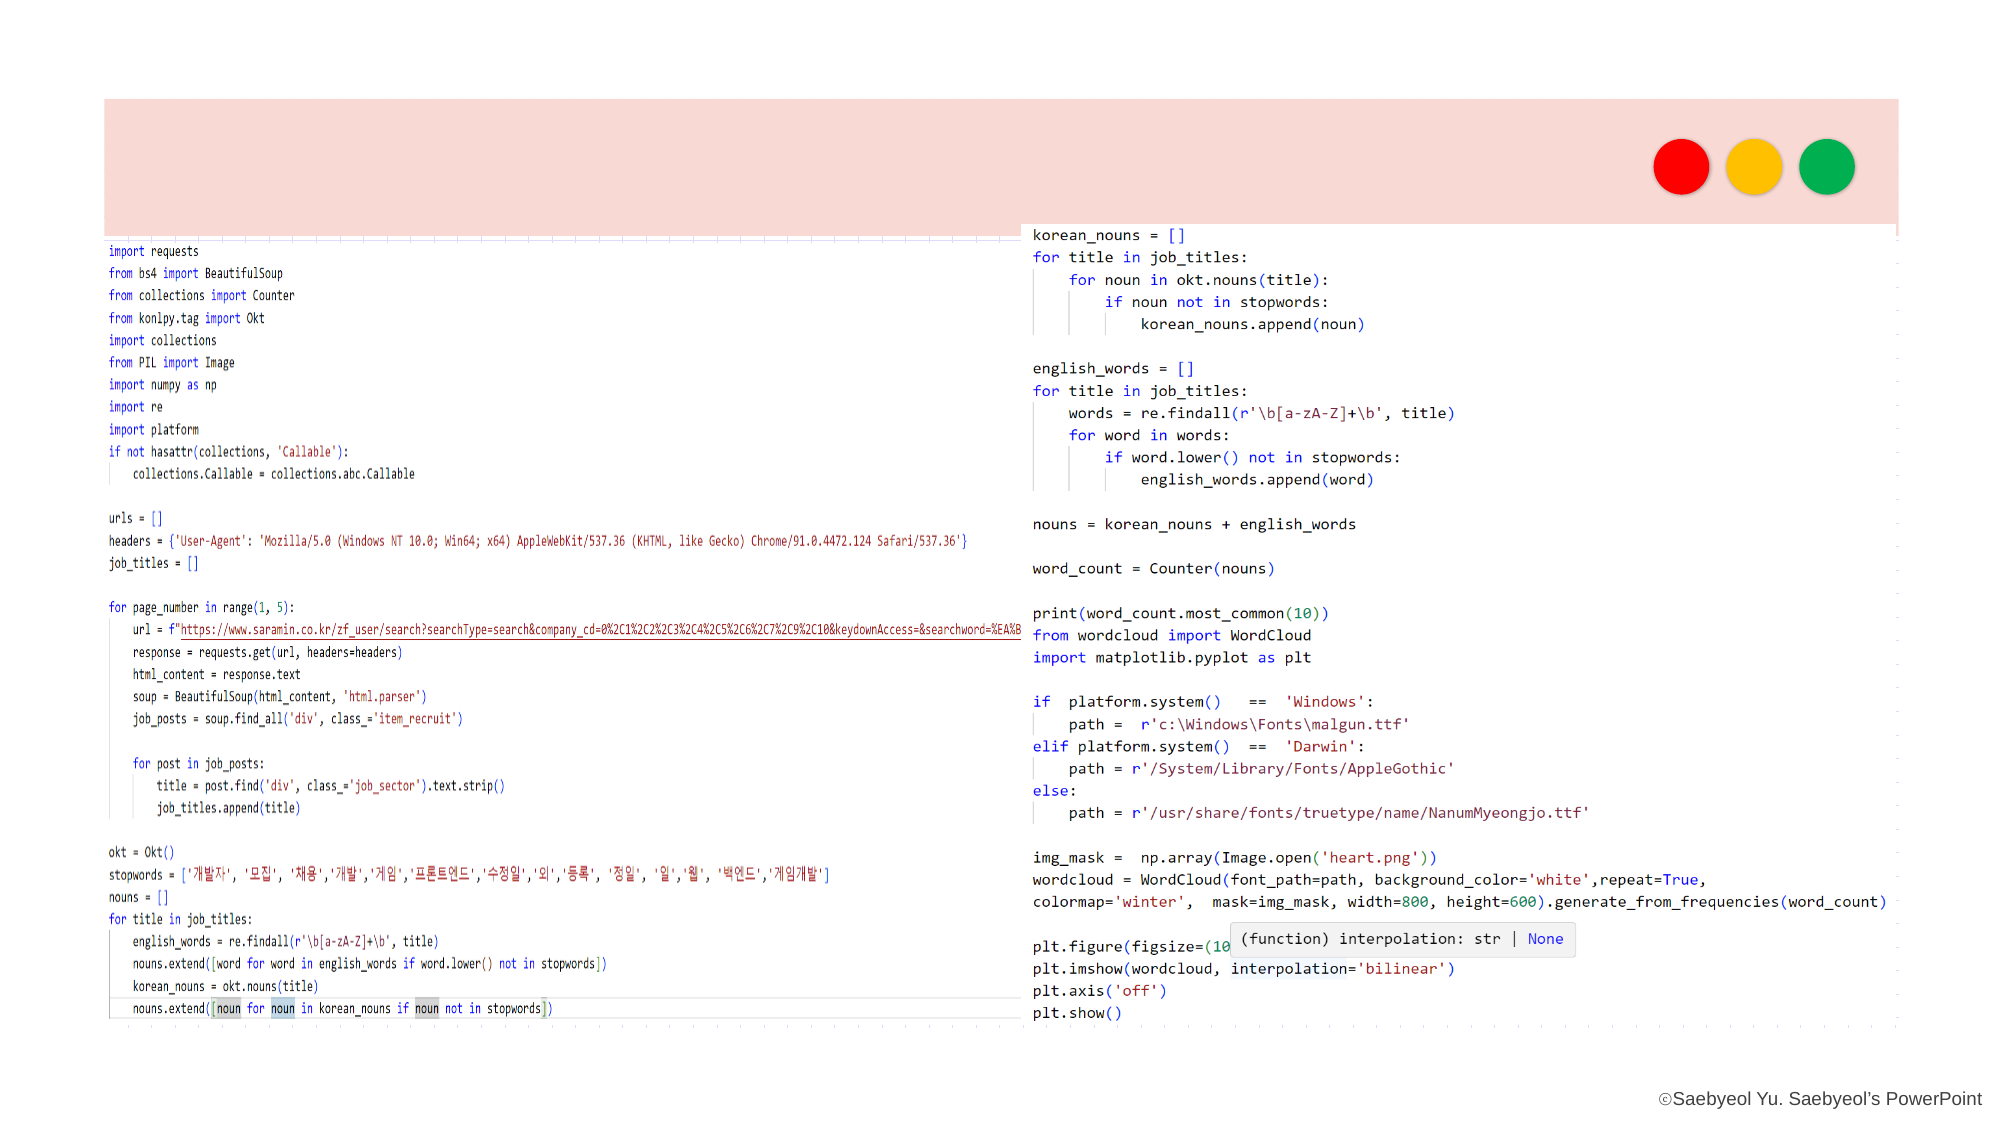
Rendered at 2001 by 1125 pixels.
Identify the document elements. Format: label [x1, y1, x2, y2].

picture [104, 224, 1896, 1025]
text_box [1725, 137, 1784, 196]
text_box [103, 237, 1900, 1029]
text_box [103, 98, 1900, 237]
text_box [1798, 137, 1856, 196]
text_box [1652, 137, 1711, 196]
